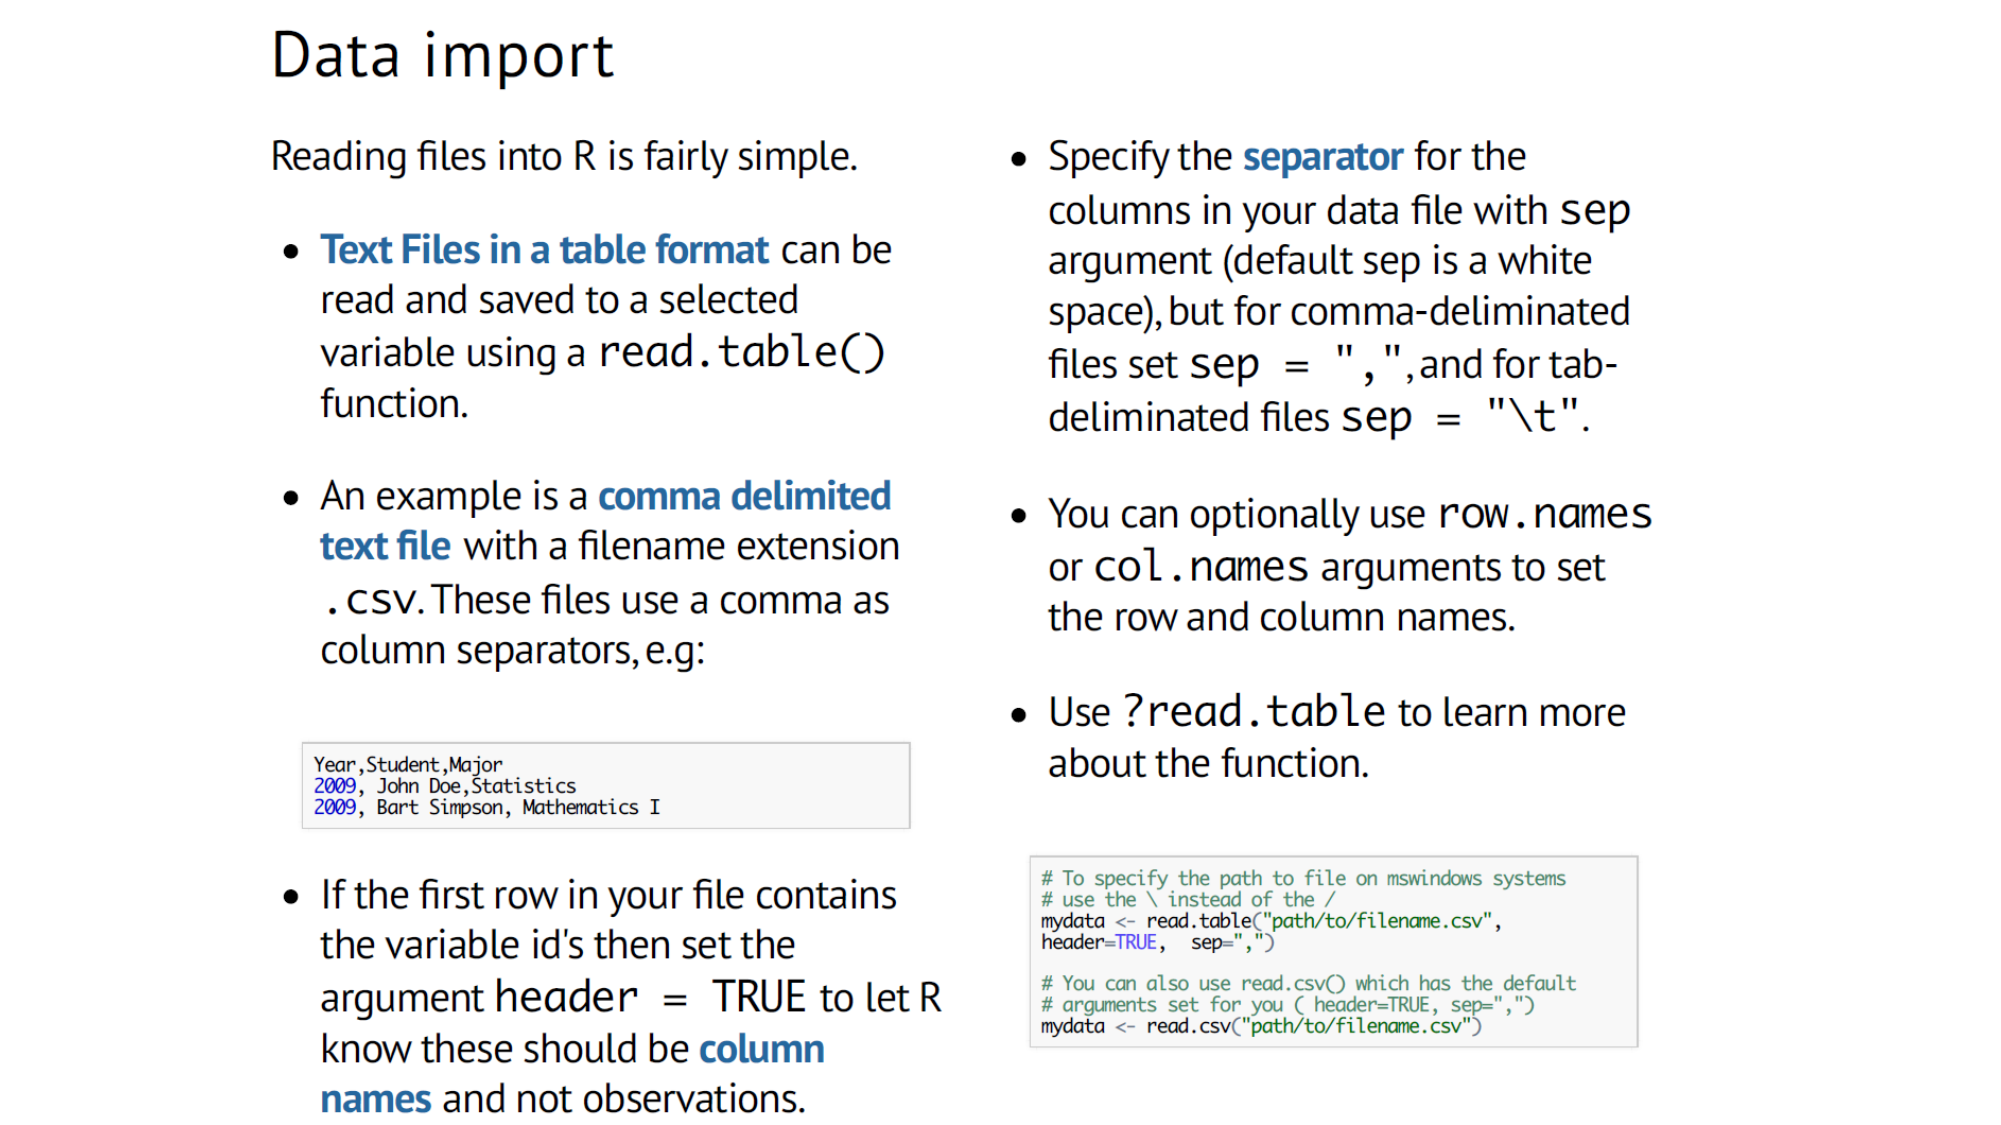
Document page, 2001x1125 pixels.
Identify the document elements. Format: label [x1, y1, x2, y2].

picture [217, 0, 1783, 1125]
